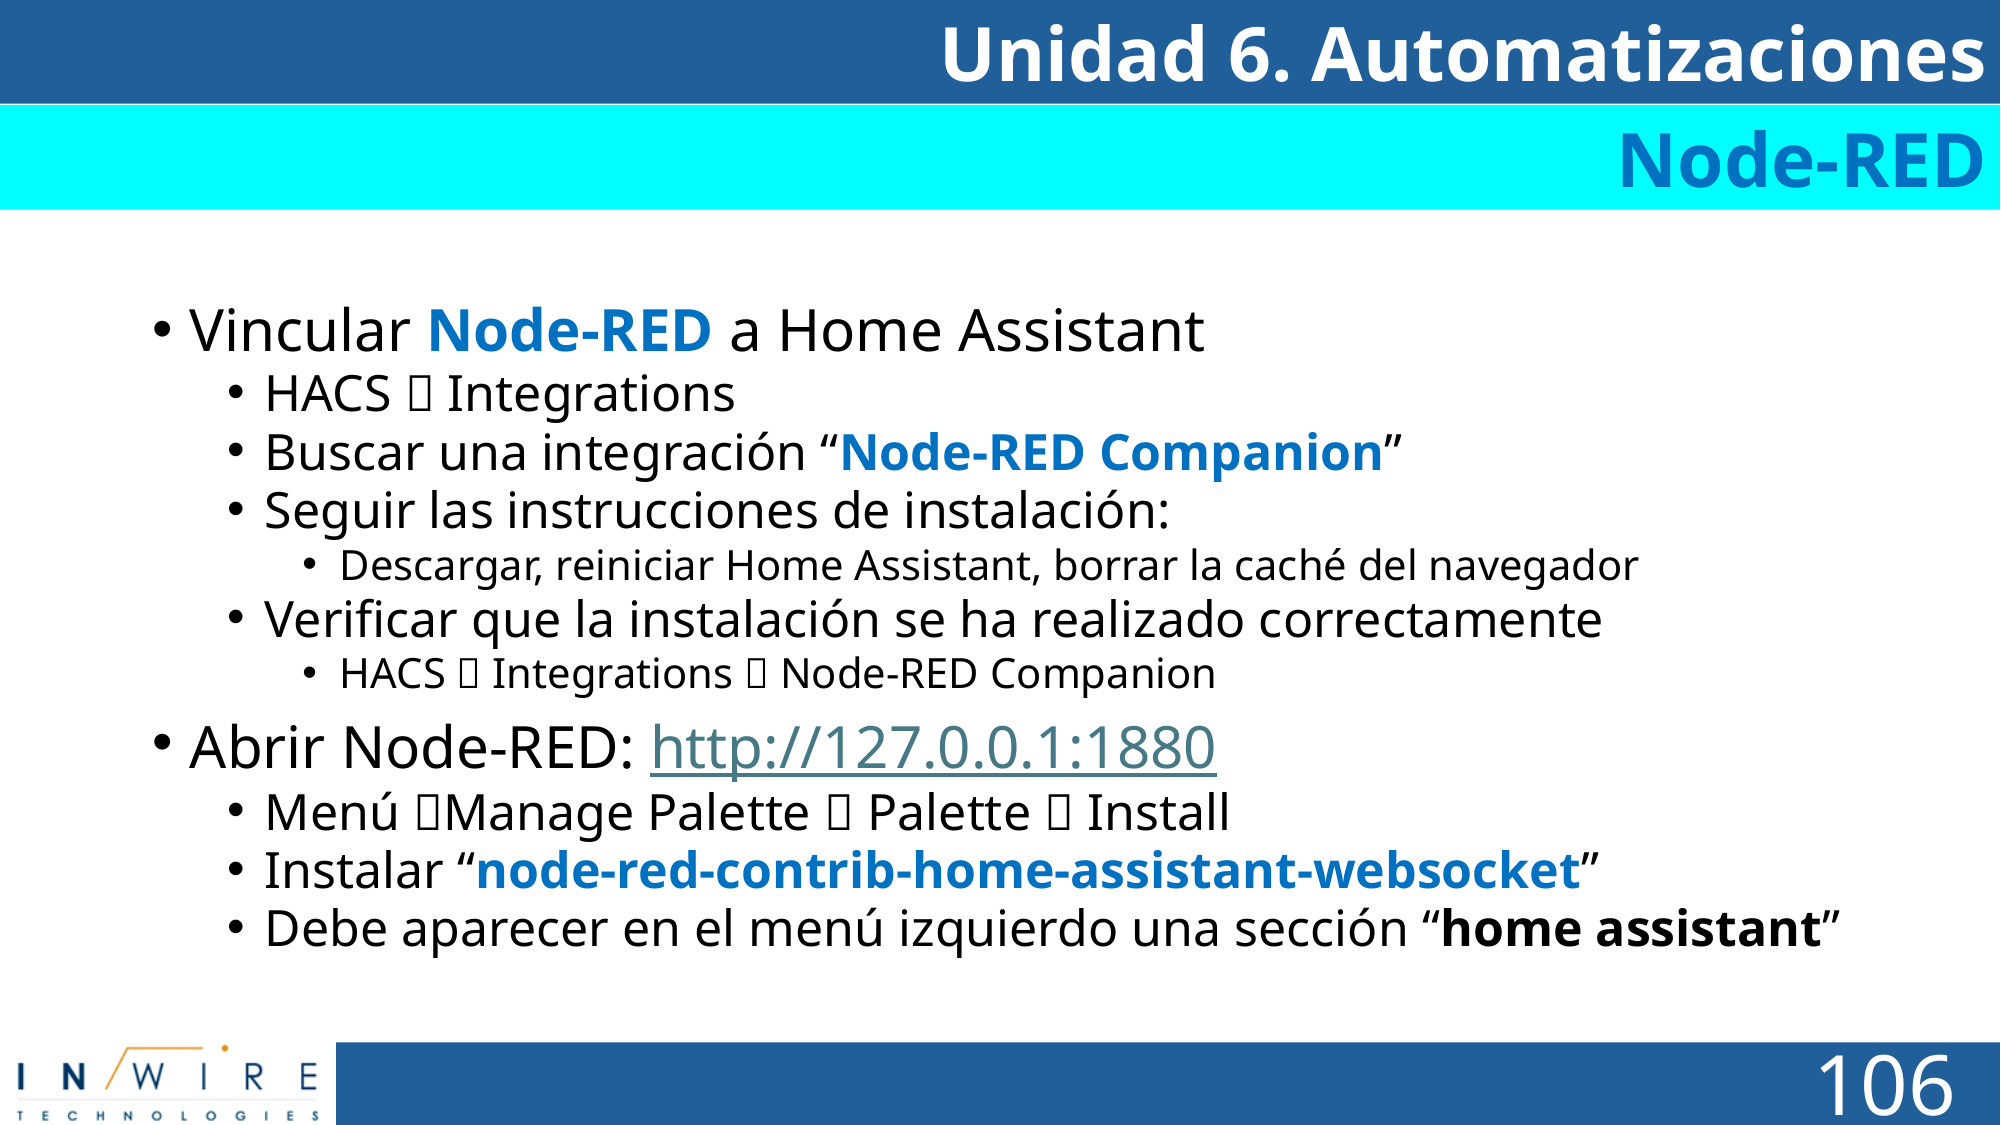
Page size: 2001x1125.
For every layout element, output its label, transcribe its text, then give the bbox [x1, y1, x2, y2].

text_box Unidad 6. Automatizaciones [0, 0, 2000, 104]
picture [0, 1037, 336, 1125]
text_box Node-RED [0, 104, 2000, 210]
list Vincular Node-RED a Home Assistant HACS  Integrations Buscar una integración “Node-RED Companion” Seguir las instrucciones de instalación: Descargar, reiniciar Home Assistant, borrar la caché del navegador Verificar que la instalación se ha realizado correctamente HACS  Integrations  Node-RED Companion Abrir Node-RED: http://127.0.0.1:1880 Menú Manage Palette  Palette  Install Instalar “node-red-contrib-home-assistant-websocket” Debe aparecer en el menú izquierdo una sección “home assistant” [137, 299, 1863, 1014]
